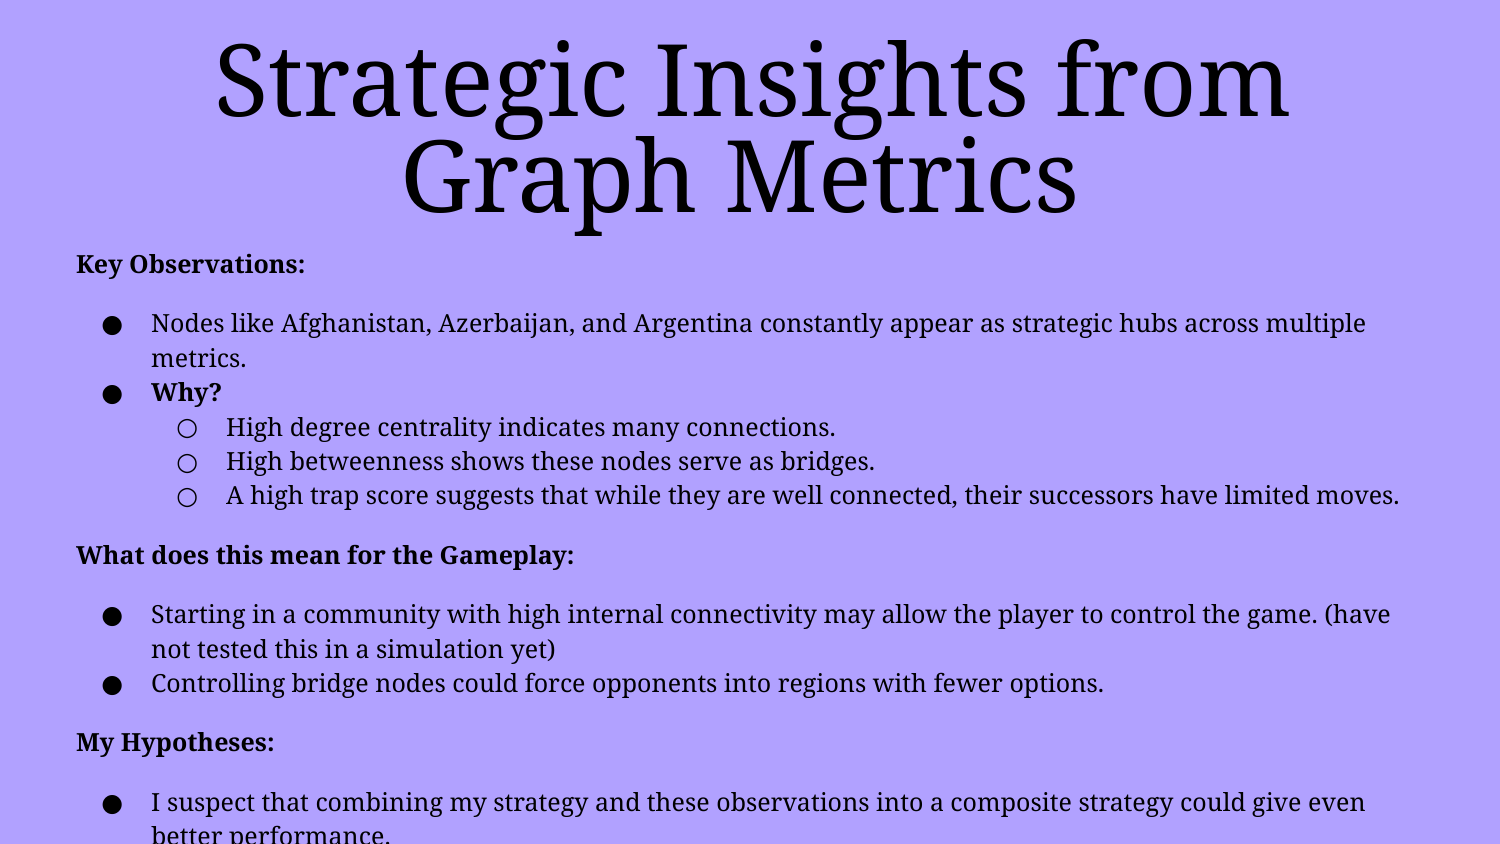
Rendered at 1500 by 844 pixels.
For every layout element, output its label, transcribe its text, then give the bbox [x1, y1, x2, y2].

text_box Key Observations: Nodes like Afghanistan, Azerbaijan, and Argentina constantly appear as strategic hubs across multiple metrics. Why? High degree centrality indicates many connections. High betweenness shows these nodes serve as bridges. A high trap score suggests that while they are well connected, their successors have limited moves. What does this mean for the Gameplay: Starting in a community with high internal connectivity may allow the player to control the game. (have not tested this in a simulation yet) Controlling bridge nodes could force opponents into regions with fewer options. My Hypotheses: I suspect that combining my strategy and these observations into a composite strategy could give even better performance. [61, 233, 1420, 844]
title Strategic Insights from Graph Metrics [89, 25, 1392, 233]
